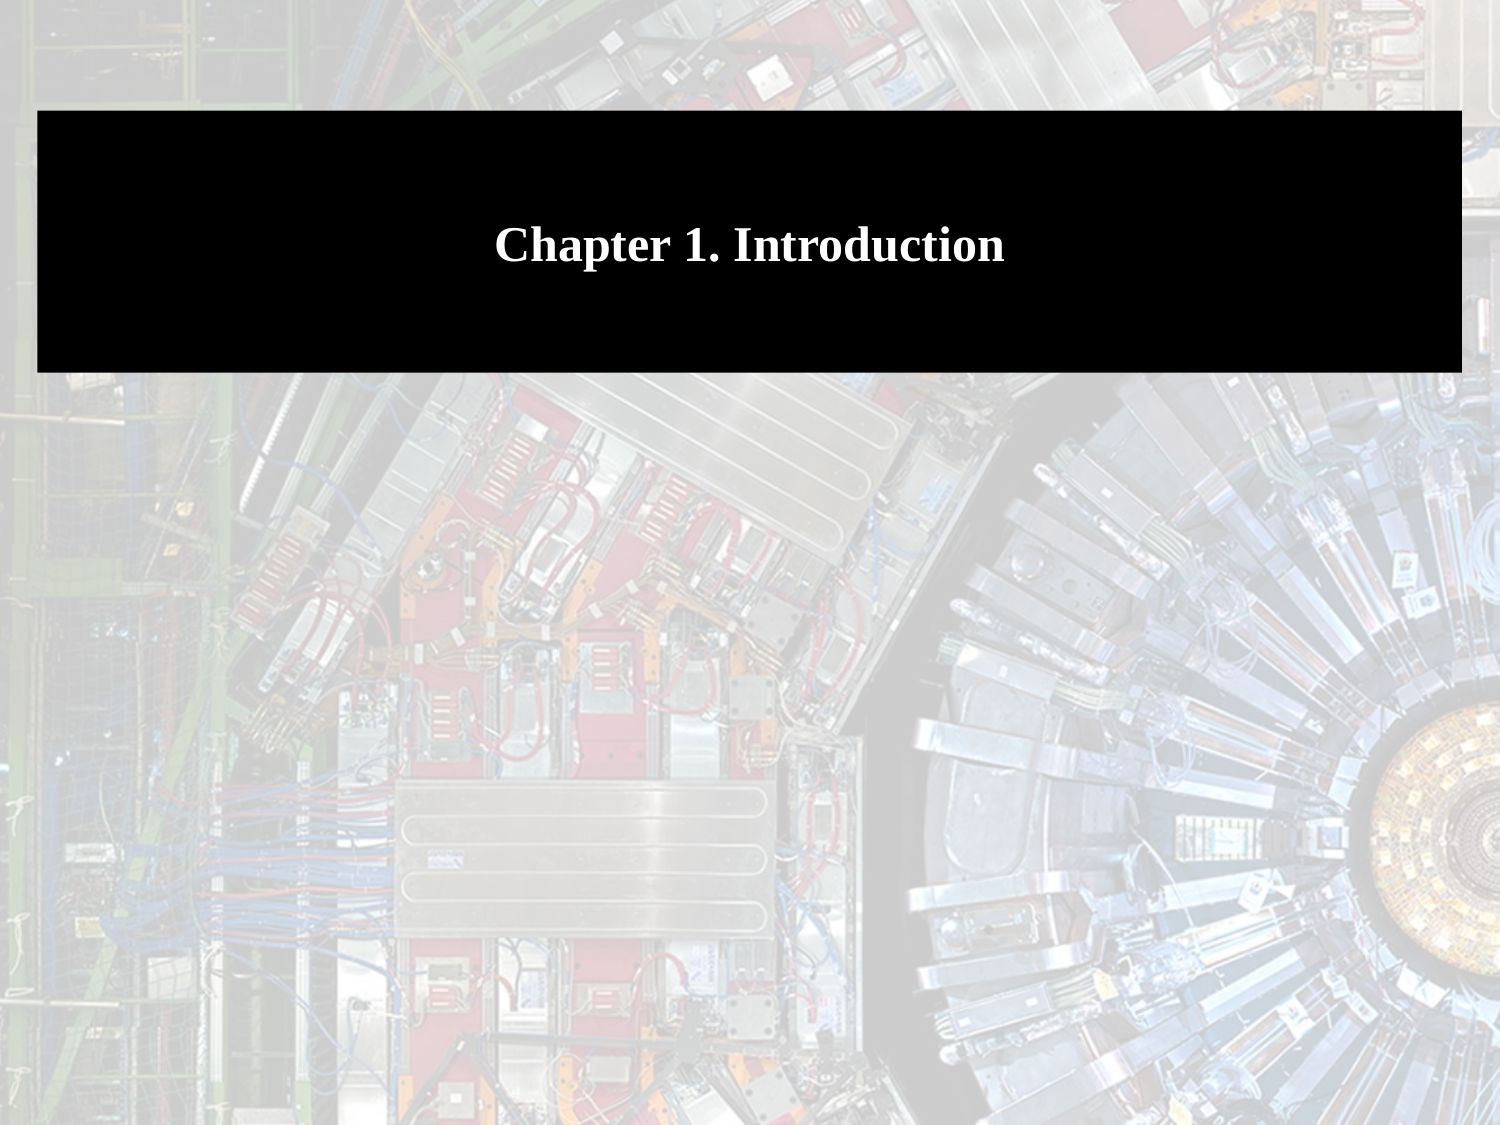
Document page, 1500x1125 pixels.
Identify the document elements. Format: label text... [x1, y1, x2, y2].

text_box Chapter 1. Introduction [37, 110, 1462, 373]
